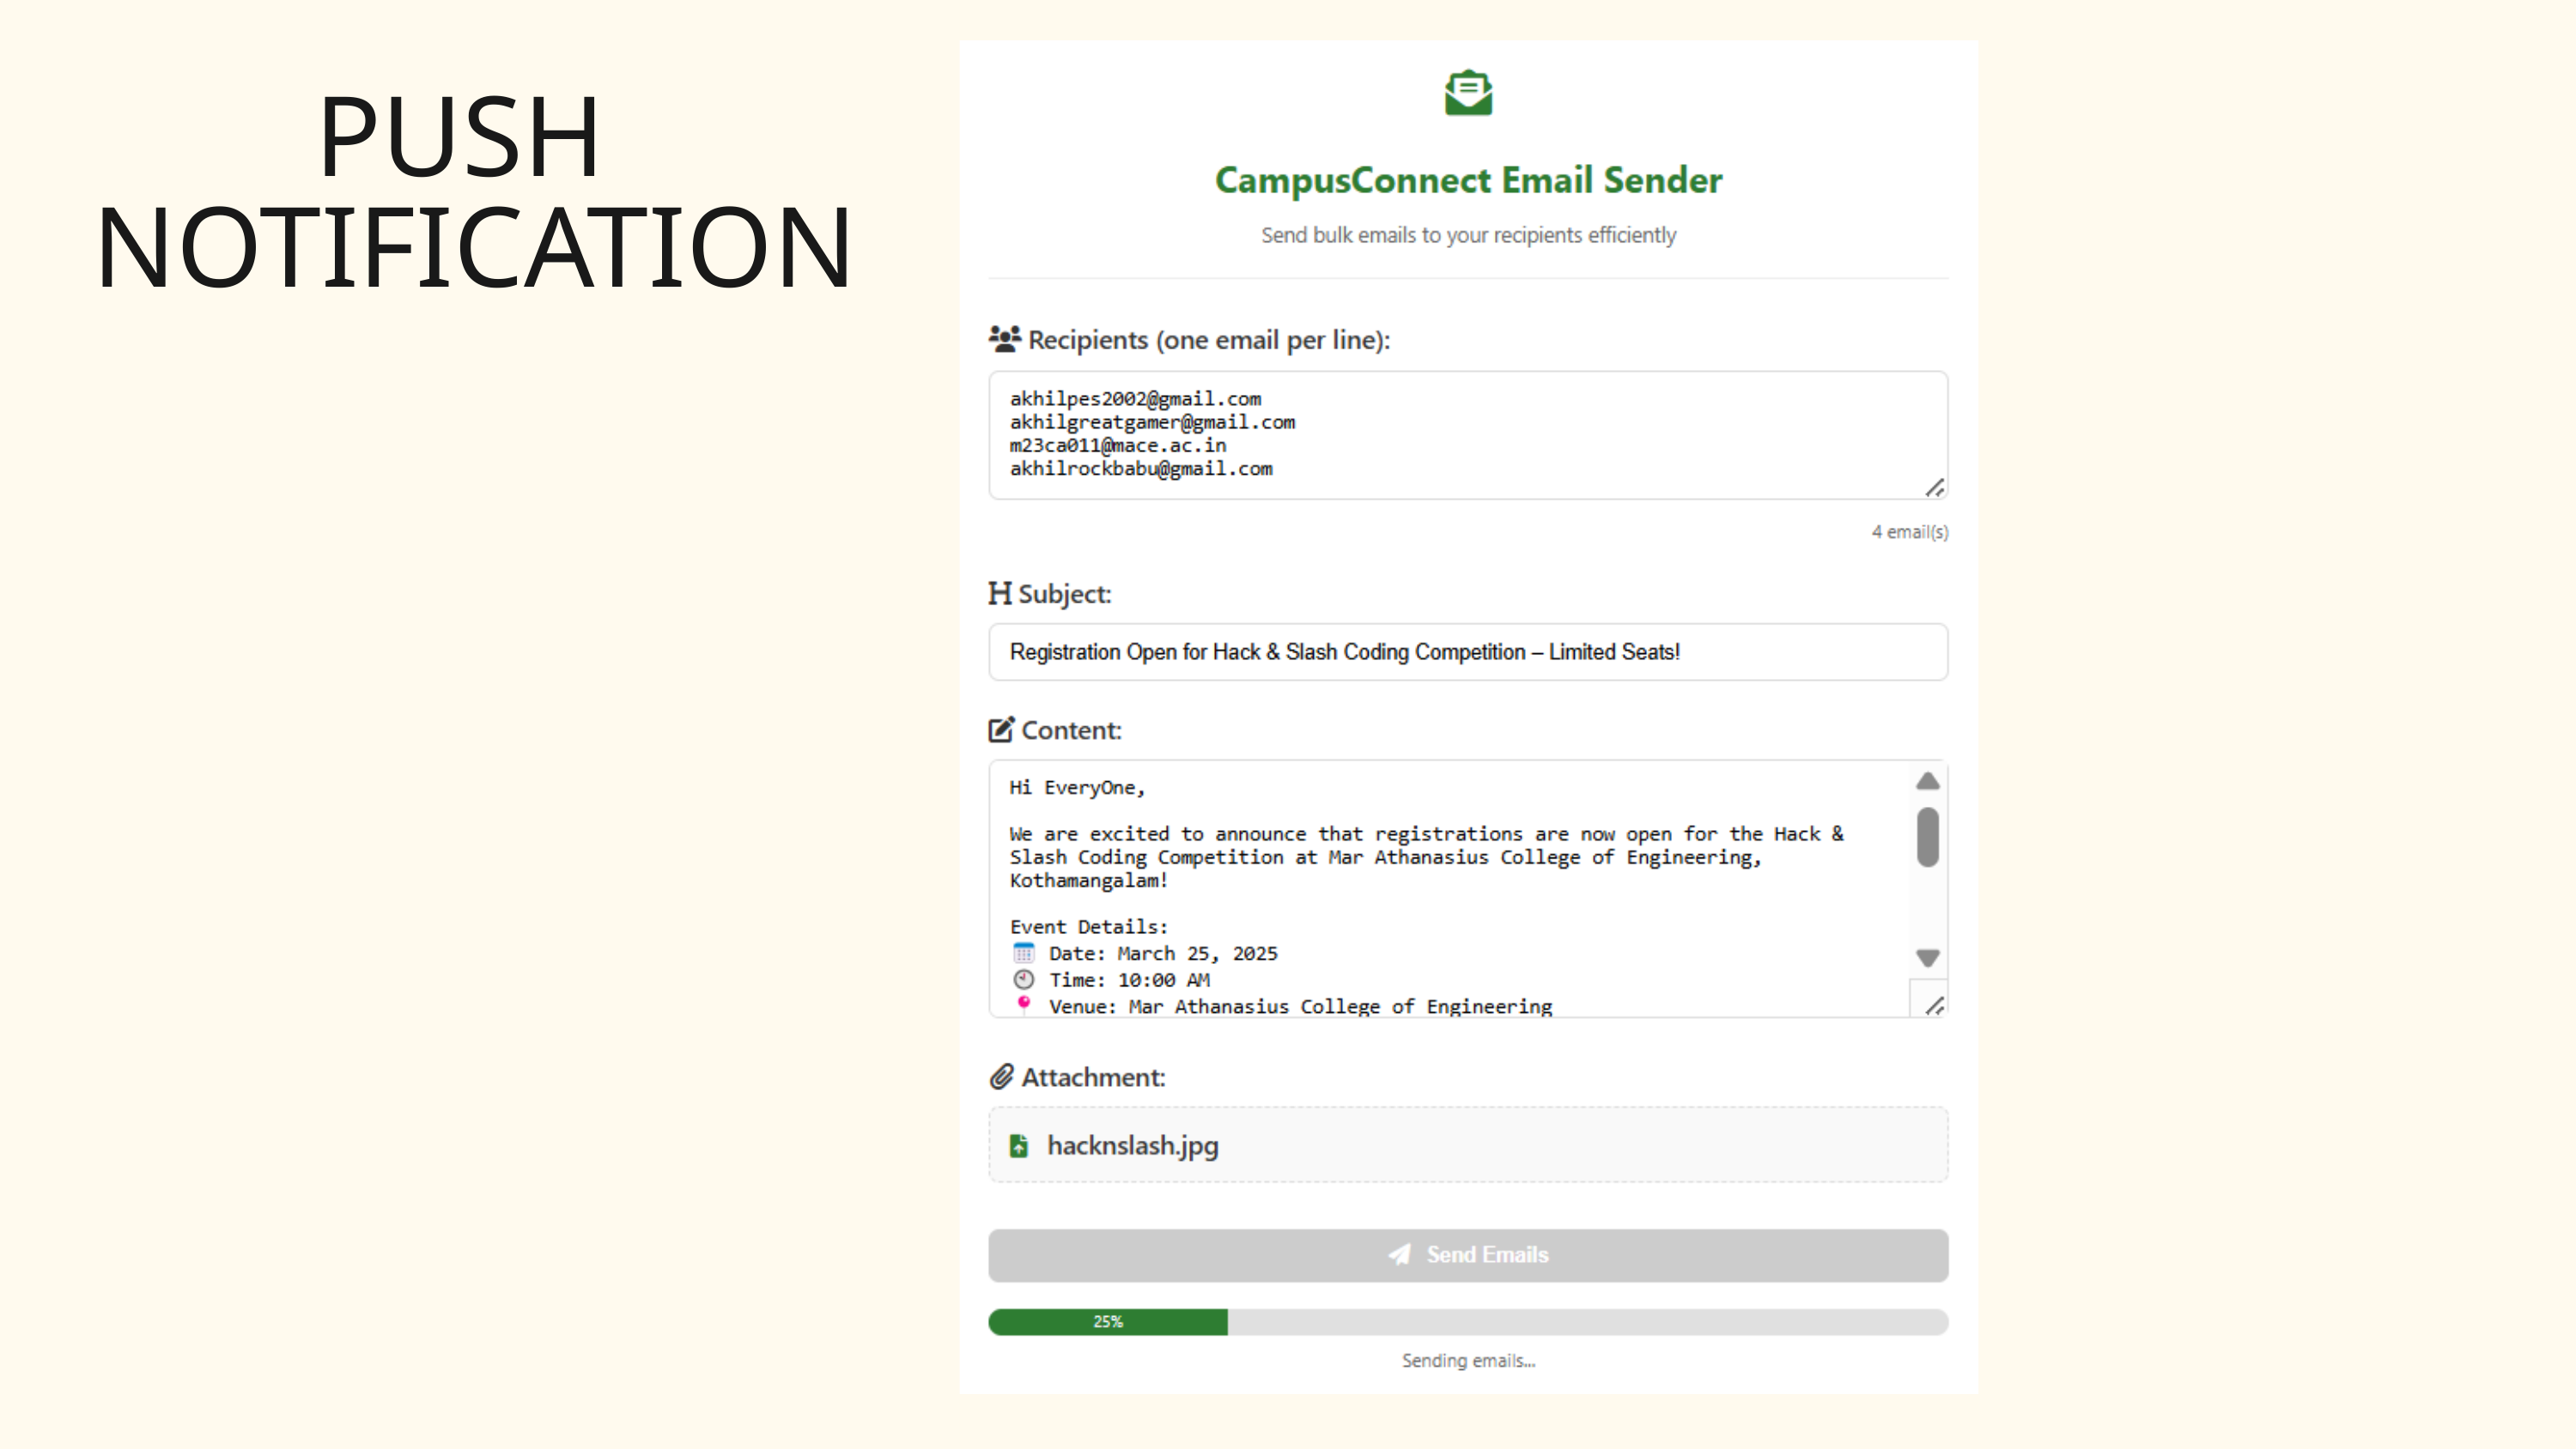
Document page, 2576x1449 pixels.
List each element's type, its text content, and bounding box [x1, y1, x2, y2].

text_box [959, 40, 1979, 1394]
text_box PUSH NOTIFICATION [50, 88, 900, 310]
